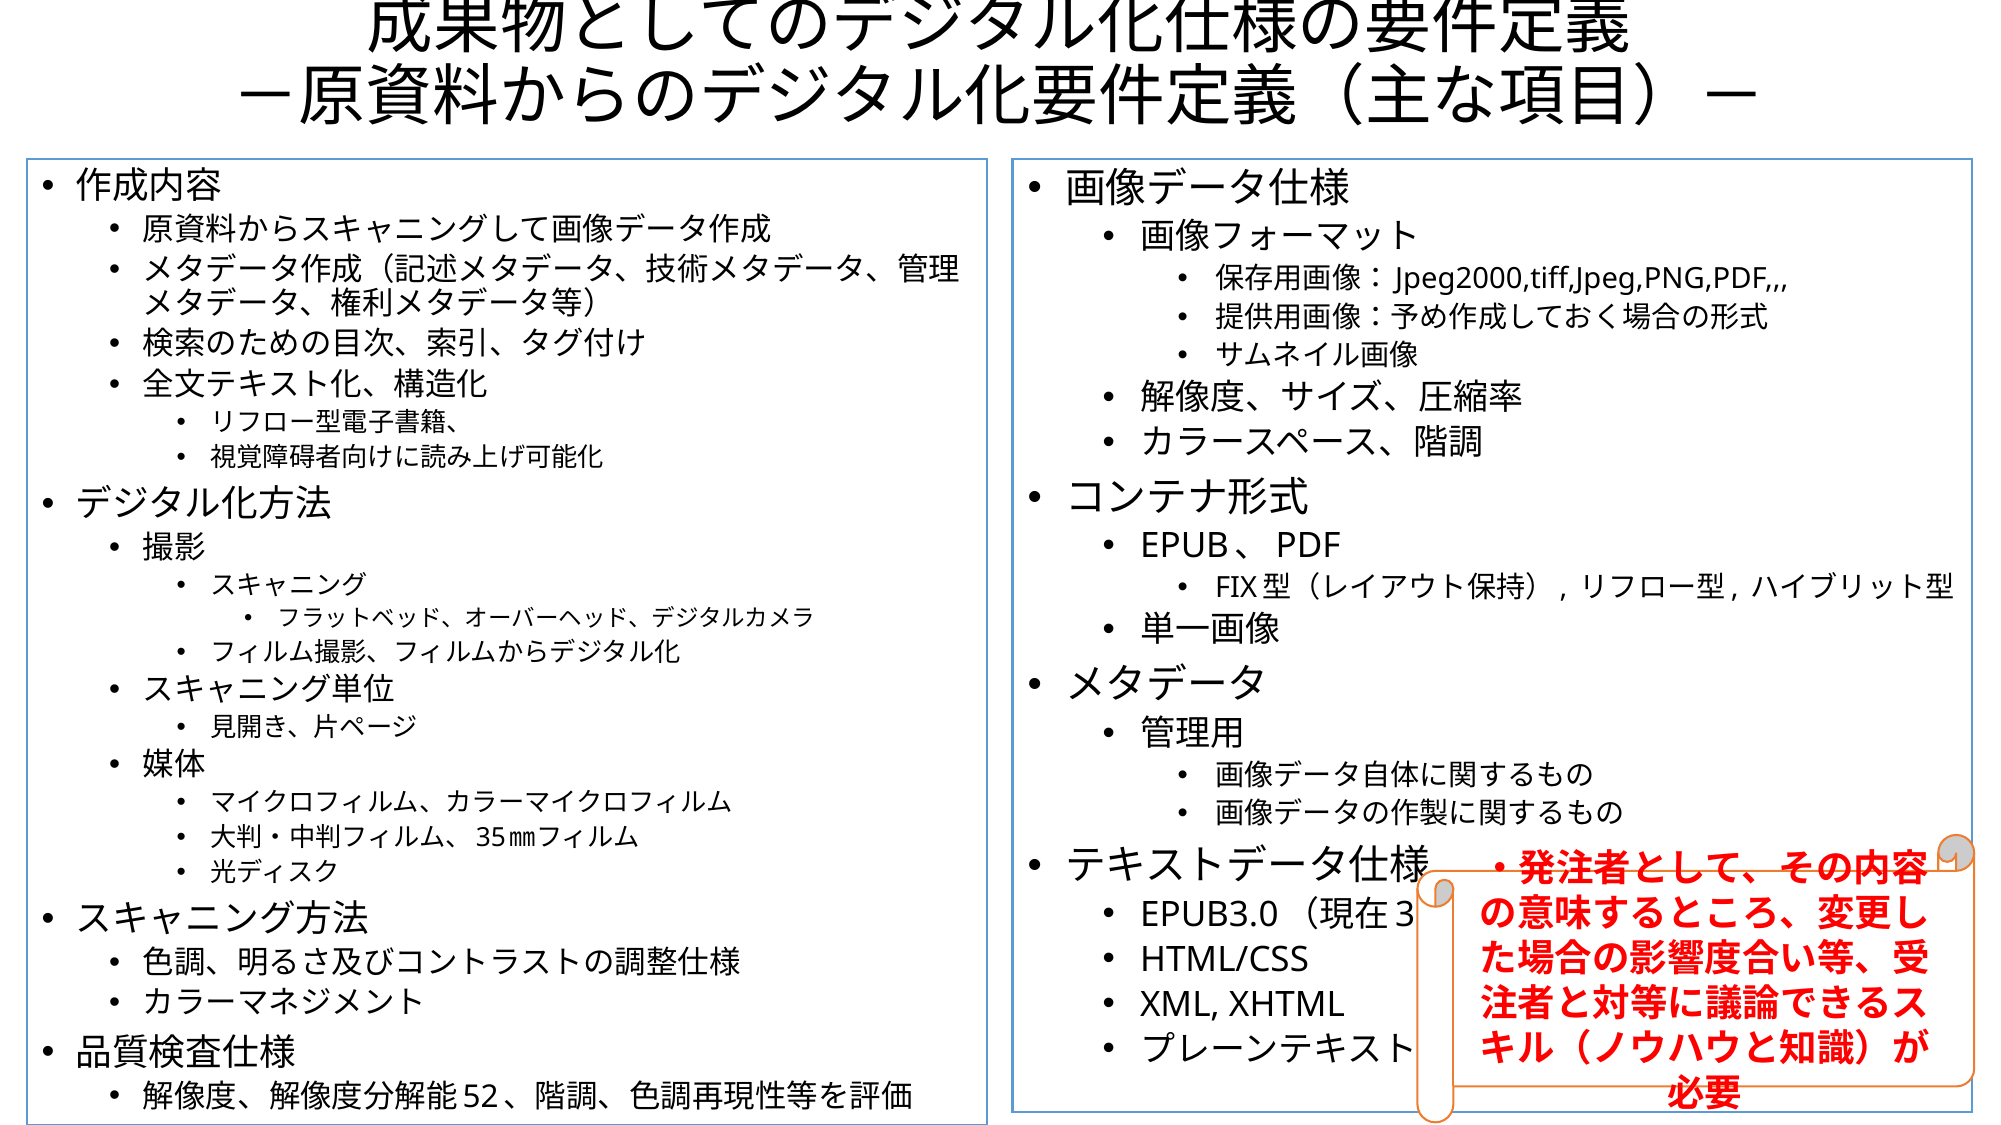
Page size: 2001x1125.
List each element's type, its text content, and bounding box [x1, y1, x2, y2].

list 画像データ仕様 画像フォーマット 保存用画像：Jpeg2000,tiff,Jpeg,PNG,PDF,,, 提供用画像：予め作成しておく場合の形式 サムネイル画像 解像度、サイズ、圧縮率 カラースペース、階調 コンテナ形式 EPUB、PDF FIX型（レイアウト保持）, リフロー型, ハイブリット型 単一画像 メタデータ 管理用 画像データ自体に関するもの 画像データの作製に関するもの テキストデータ仕様 EPUB3.0（現在3.1版策定中） HTML/CSS XML, XHTML プレーンテキスト [1011, 158, 1973, 1113]
text_box NDL ・印刷刊行物 ・資料デジタル化 ・オンライン資料 ・インターネット資料 ・・・ [1940, 837, 1973, 869]
text_box ・発注者として、その内容の意味するところ、変更した場合の影響度合い等、受注者と対等に議論できるスキル（ノウハウと知識）が必要 [1416, 833, 1976, 1124]
title 成果物としてのデジタル化仕様の要件定義 －原資料からのデジタル化要件定義（主な項目）－ [26, 0, 1972, 142]
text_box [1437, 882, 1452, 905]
list 作成内容 原資料からスキャニングして画像データ作成 メタデータ作成（記述メタデータ、技術メタデータ、管理メタデータ、権利メタデータ等） 検索のための目次、索引、タグ付け 全文テキスト化、構造化 リフロー型電子書籍、 視覚障碍者向けに読み上げ可能化 デジタル化方法 撮影 スキャニング フラットベッド、オーバーヘッド、デジタルカメラ フィルム撮影、フィルムからデジタル化 スキャニング単位 見開き、片ページ 媒体 マイクロフィルム、カラーマイクロフィルム 大判・中判フィルム、35㎜フィルム 光ディスク スキャニング方法 色調、明るさ及びコントラストの調整仕様 カラーマネジメント 品質検査仕様 解像度、解像度分解能52、階調、色調再現性等を評価 [26, 158, 988, 1125]
